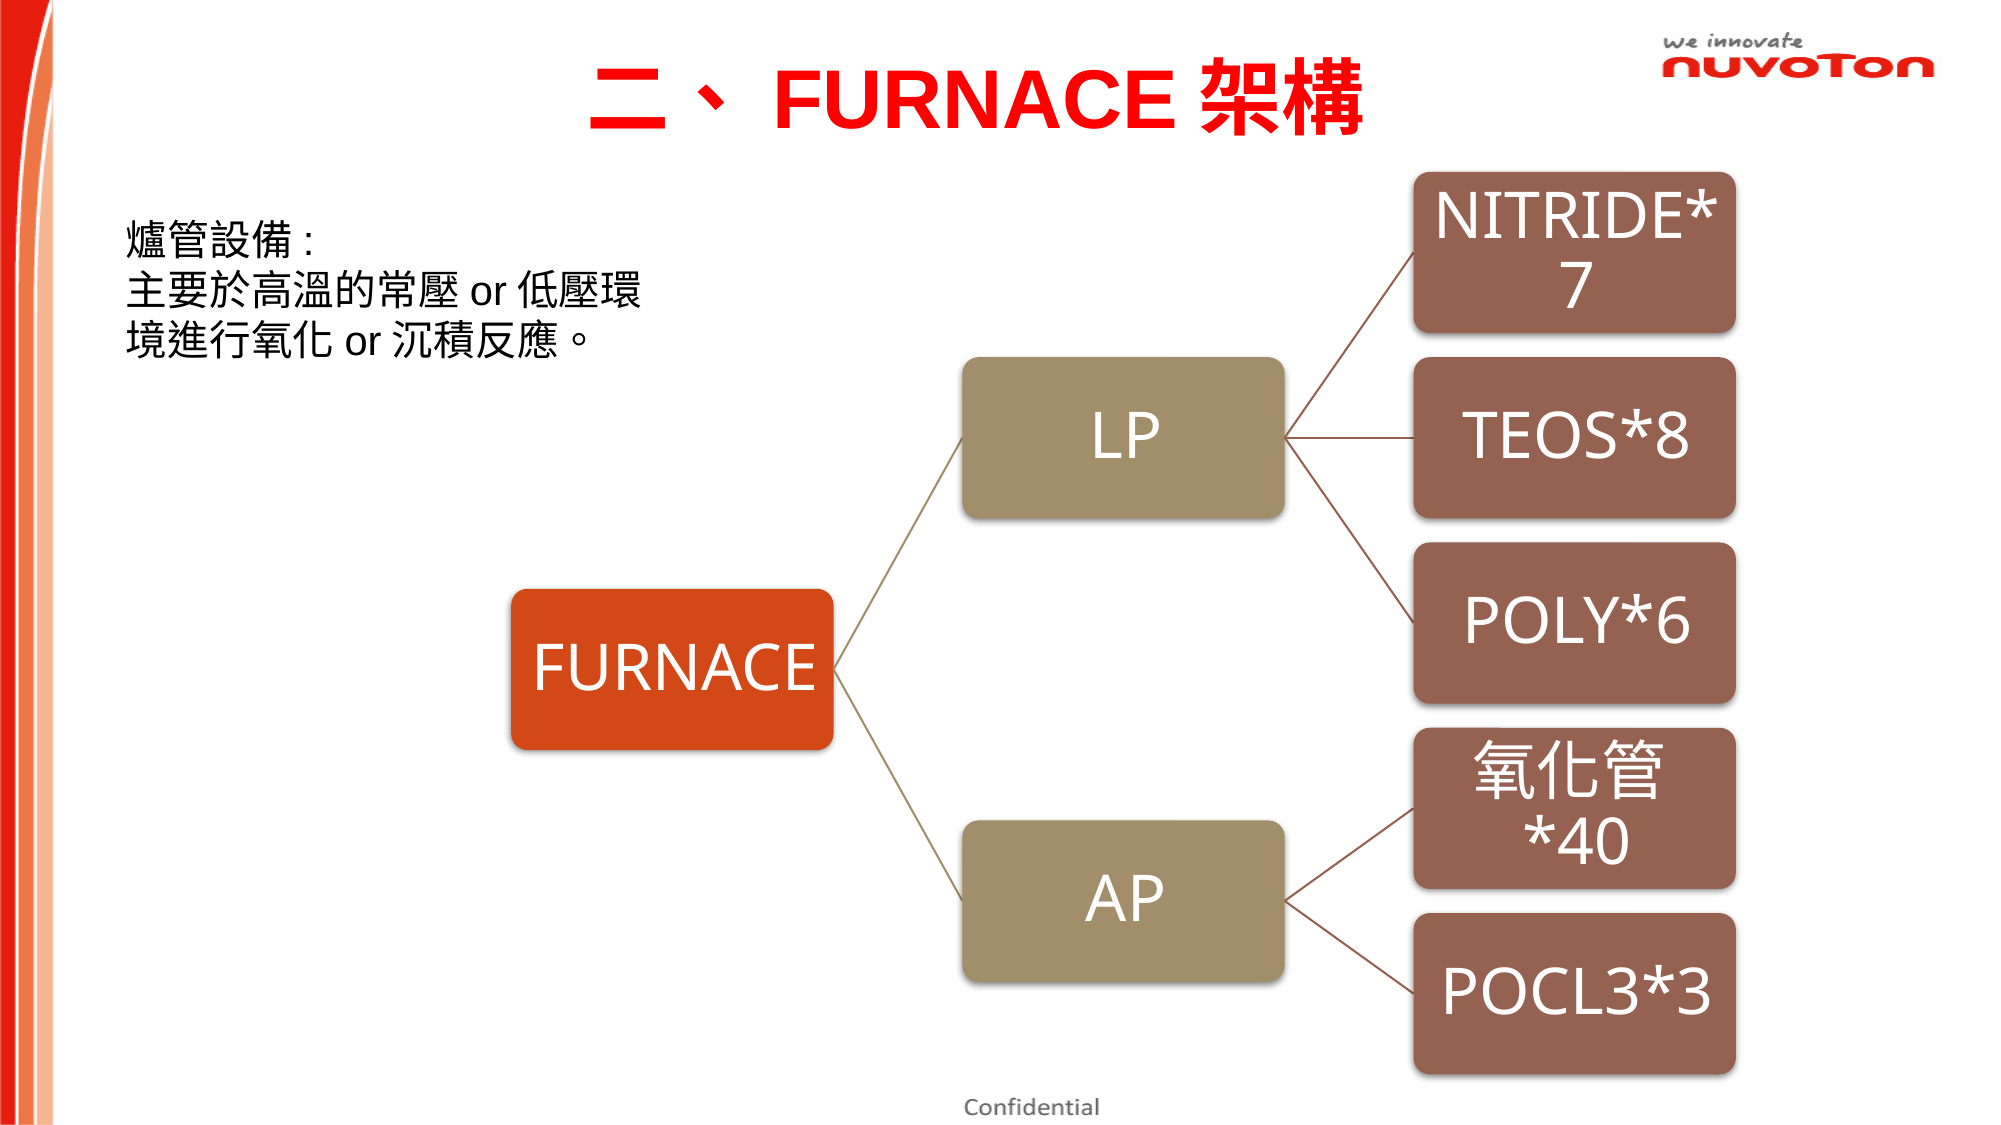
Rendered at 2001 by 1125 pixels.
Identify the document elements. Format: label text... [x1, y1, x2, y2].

text_box 爐管設備: 主要於高溫的常壓or低壓環境進行氧化or沉積反應。 [111, 206, 329, 372]
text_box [334, 171, 1913, 1075]
text_box 二、FURNACE架構 [570, 37, 1381, 153]
picture [0, 0, 2000, 1125]
